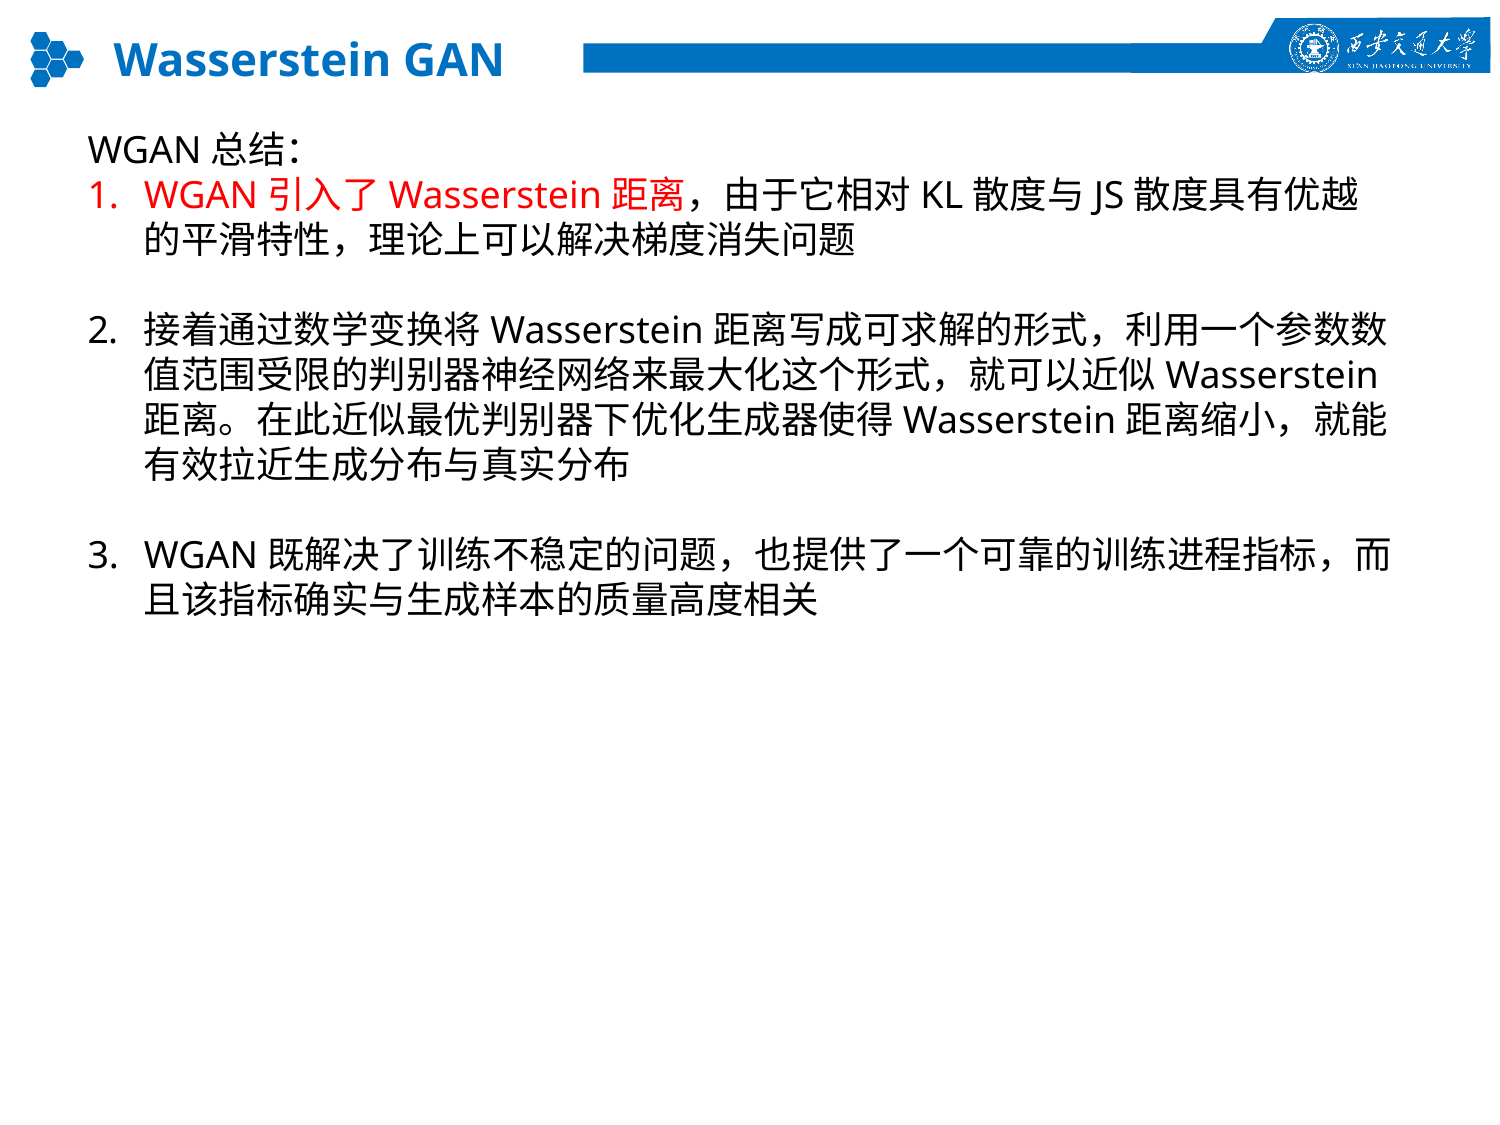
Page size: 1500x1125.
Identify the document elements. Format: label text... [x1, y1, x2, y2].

text_box [582, 42, 1285, 74]
text_box Wasserstein GAN [98, 22, 521, 93]
text_box WGAN总结： WGAN引入了Wasserstein距离，由于它相对KL散度与JS散度具有优越的平滑特性，理论上可以解决梯度消失问题 接着通过数学变换将Wasserstein距离写成可求解的形式，利用一个参数数值范围受限的判别器神经网络来最大化这个形式，就可以近似Wasserstein距离。在此近似最优判别器下优化生成器使得Wasserstein距离缩小，就能有效拉近生成分布与真实分布 WGAN既解决了训练不稳定的问题，也提供了一个可靠的训练进程指标，而且该指标确实与生成样本的质量高度相关 [72, 118, 1409, 629]
